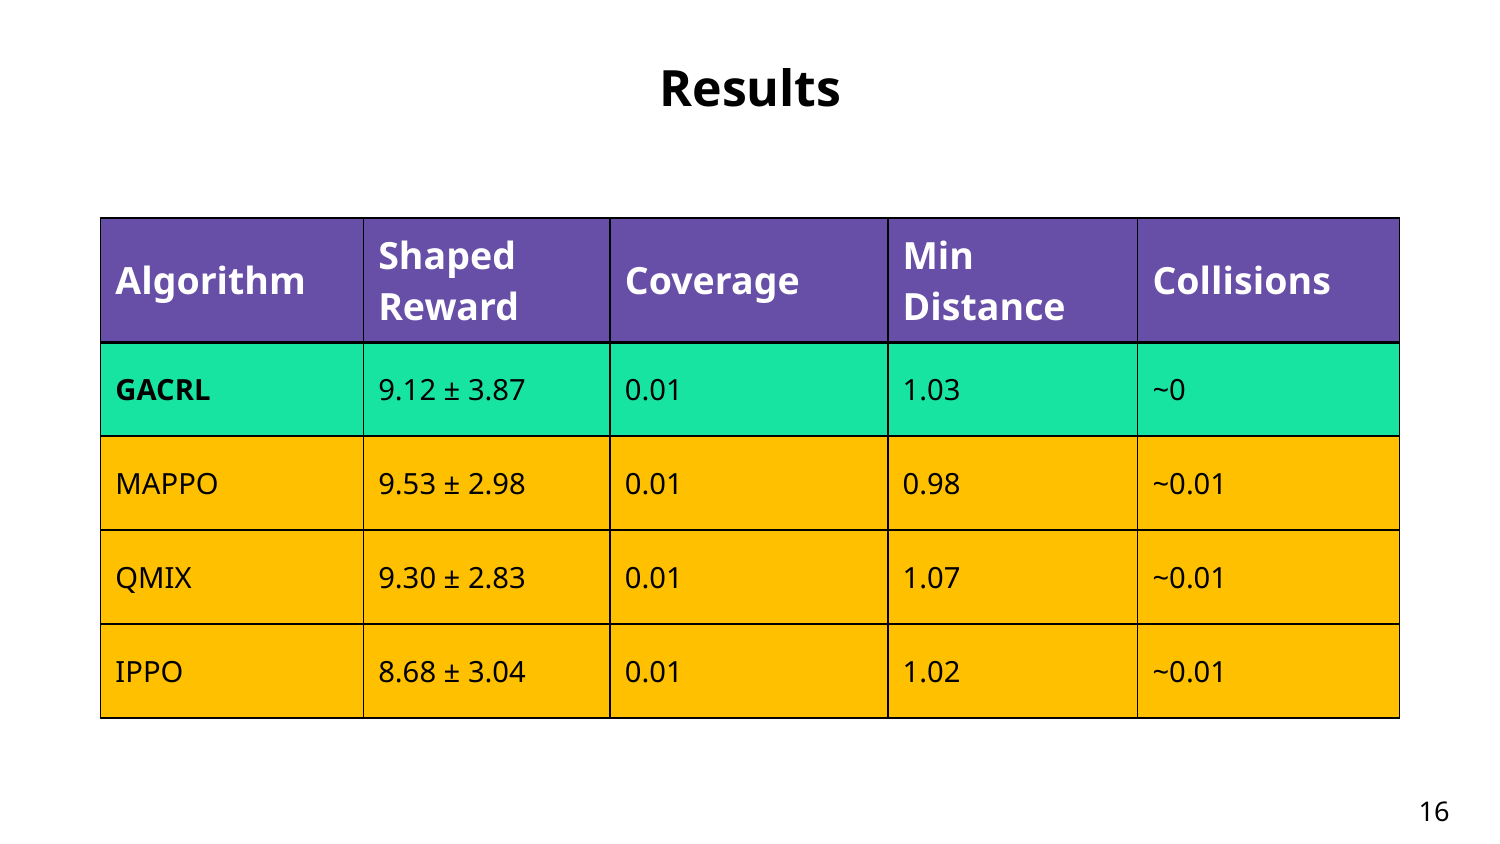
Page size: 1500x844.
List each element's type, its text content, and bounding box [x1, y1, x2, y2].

table_header Coverage [611, 219, 887, 341]
table_cell 0.01 [611, 344, 887, 435]
table_cell QMIX [101, 531, 363, 623]
table_header Min Distance [889, 219, 1137, 341]
table_cell IPPO [101, 625, 363, 717]
table_cell 0.98 [889, 437, 1137, 529]
table_header Collisions [1138, 219, 1399, 341]
slide_number 16 [1403, 779, 1494, 844]
table_cell 1.02 [889, 625, 1137, 717]
table_cell 9.30 ± 2.83 [364, 531, 609, 623]
table_cell ~0 [1138, 344, 1399, 435]
table_cell 1.03 [889, 344, 1137, 435]
table_cell ~0.01 [1138, 437, 1399, 529]
table_cell ~0.01 [1138, 531, 1399, 623]
table_cell 9.12 ± 3.87 [364, 344, 609, 435]
table_cell 0.01 [611, 625, 887, 717]
table_cell 1.07 [889, 531, 1137, 623]
table_cell MAPPO [101, 437, 363, 529]
table_cell ~0.01 [1138, 625, 1399, 717]
table_cell 0.01 [611, 531, 887, 623]
table_header Algorithm [101, 219, 363, 341]
table_cell GACRL [101, 344, 363, 435]
table_cell 8.68 ± 3.04 [364, 625, 609, 717]
title Results [75, 37, 1427, 132]
table_cell 0.01 [611, 437, 887, 529]
table_cell 9.53 ± 2.98 [364, 437, 609, 529]
table_header Shaped Reward [364, 219, 609, 341]
